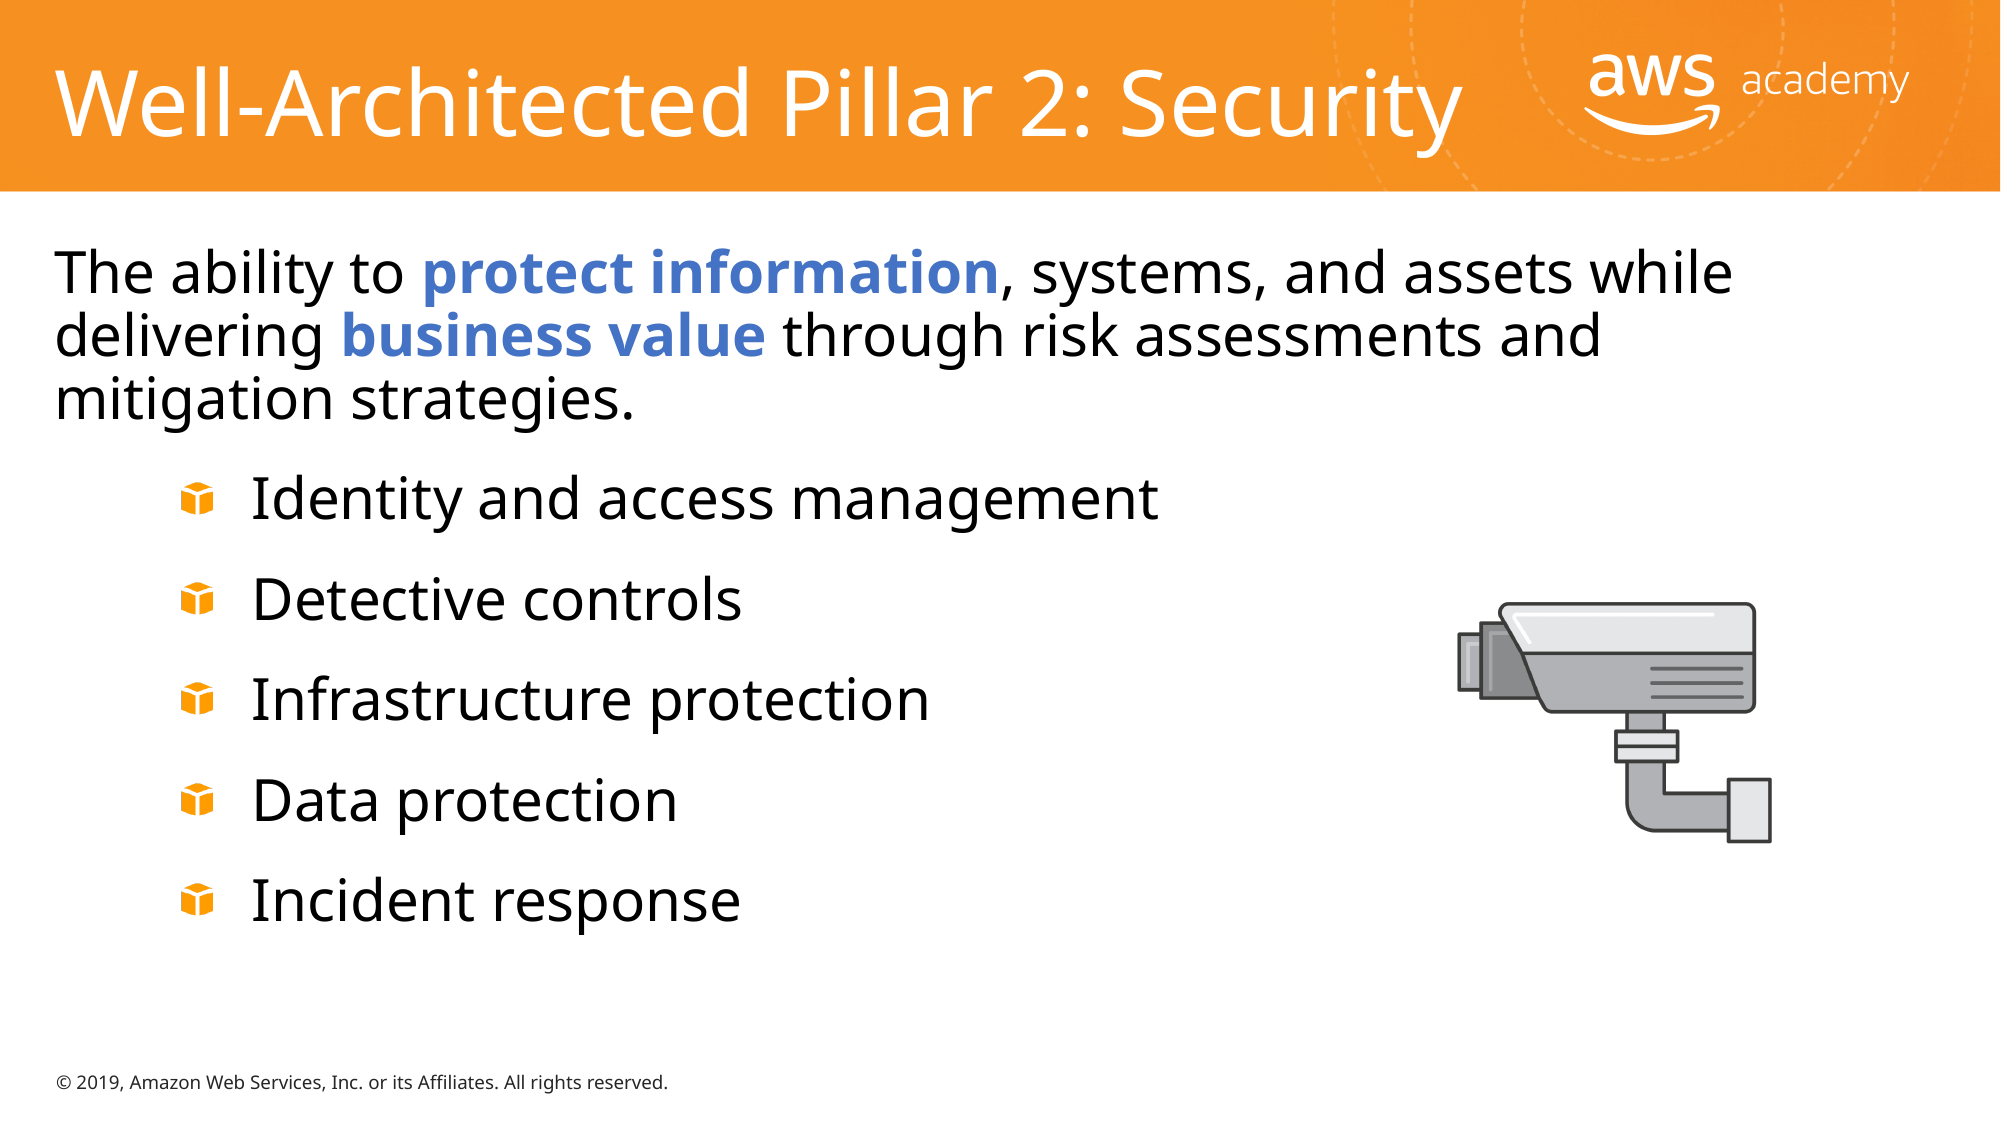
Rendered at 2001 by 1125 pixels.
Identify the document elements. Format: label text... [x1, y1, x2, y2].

list The ability to protect information, systems, and assets while delivering business value through risk assessments and mitigation strategies. Identity and access management Detective controls Infrastructure protection Data protection Incident response [39, 236, 1902, 1043]
picture [0, 0, 2001, 1125]
title Well-Architected Pillar 2: Security [39, 43, 1863, 172]
